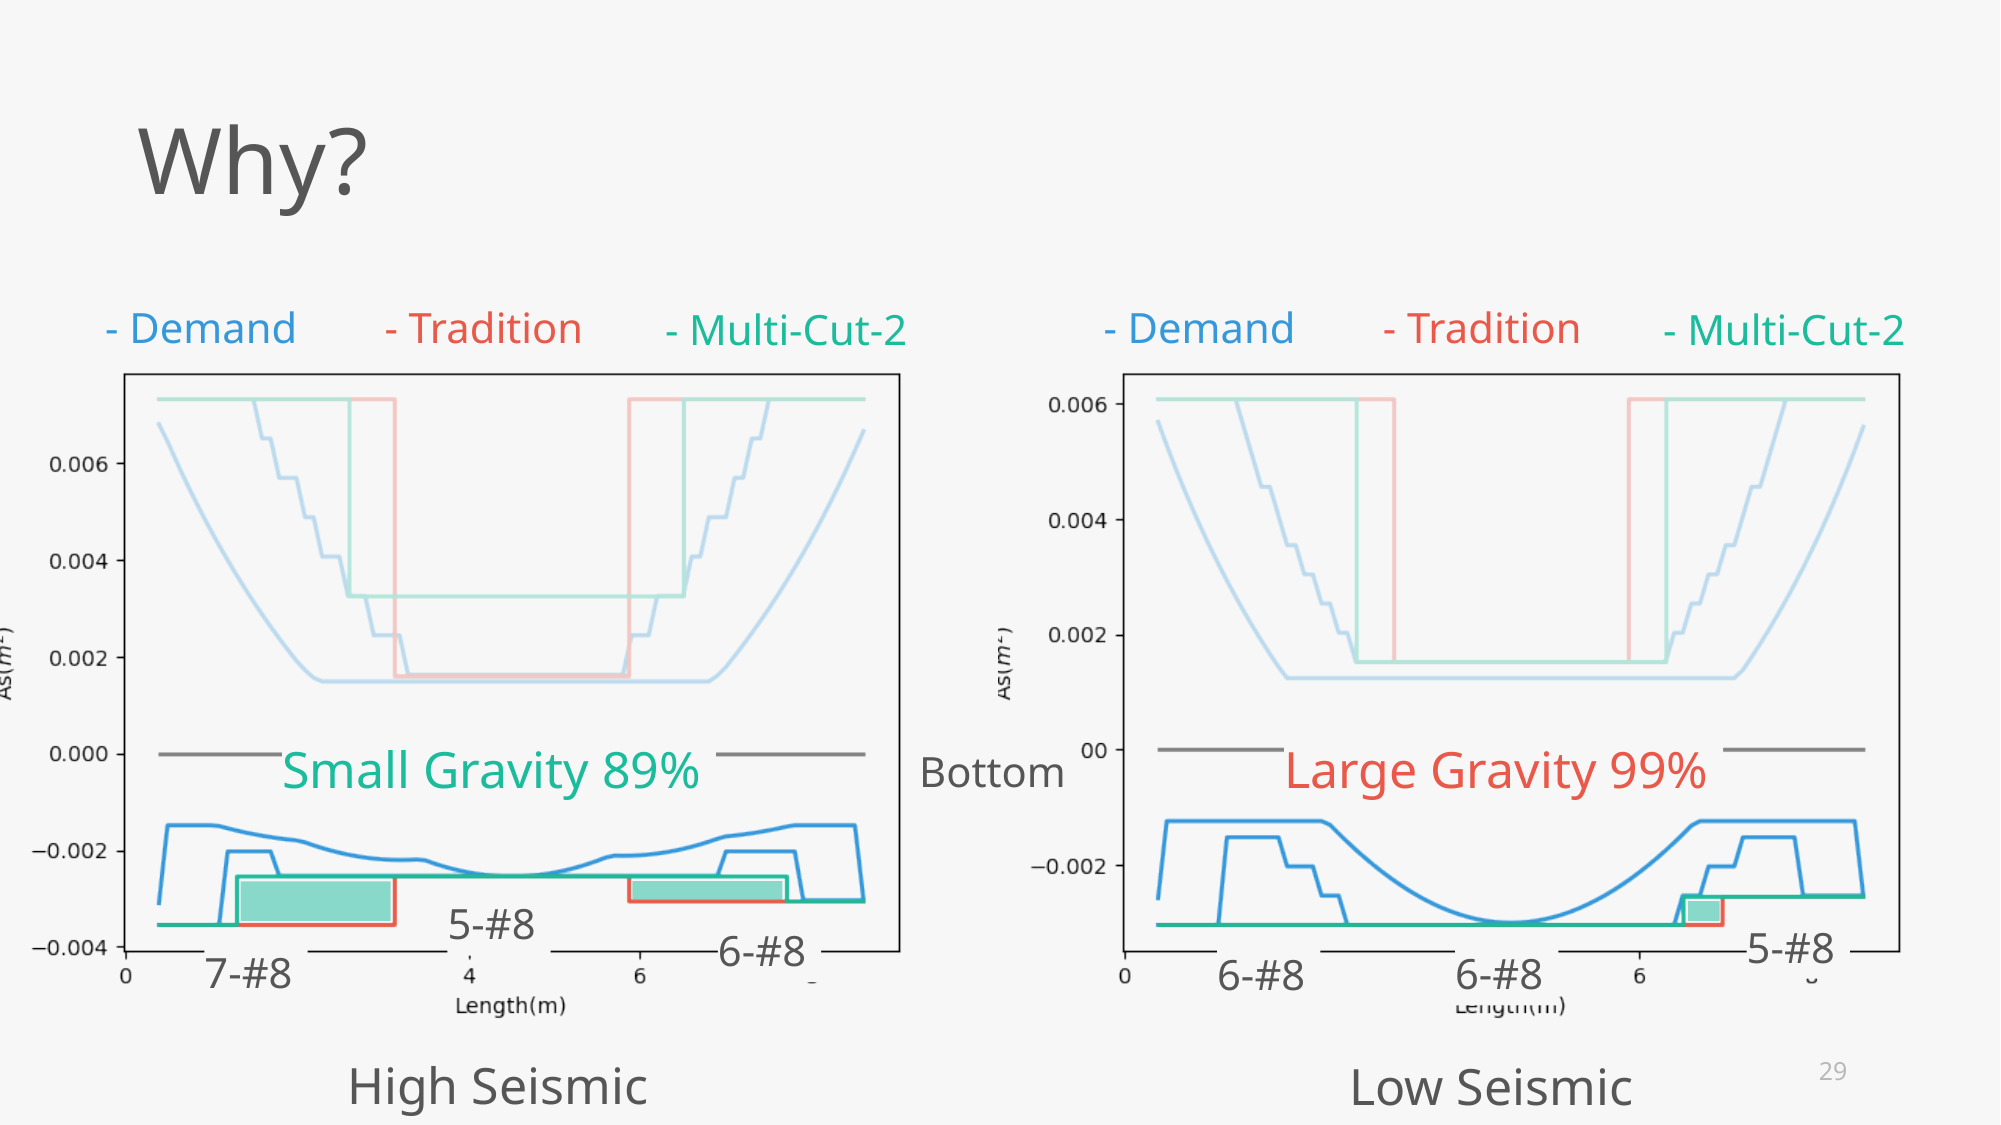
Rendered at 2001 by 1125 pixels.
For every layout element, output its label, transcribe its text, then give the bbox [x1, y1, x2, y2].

text_box Low Seismic [1349, 1036, 1649, 1123]
slide_number 29 [1649, 1042, 1863, 1103]
list Why? [137, 108, 873, 224]
picture [0, 283, 1999, 1034]
text_box High Seismic [347, 1035, 664, 1123]
